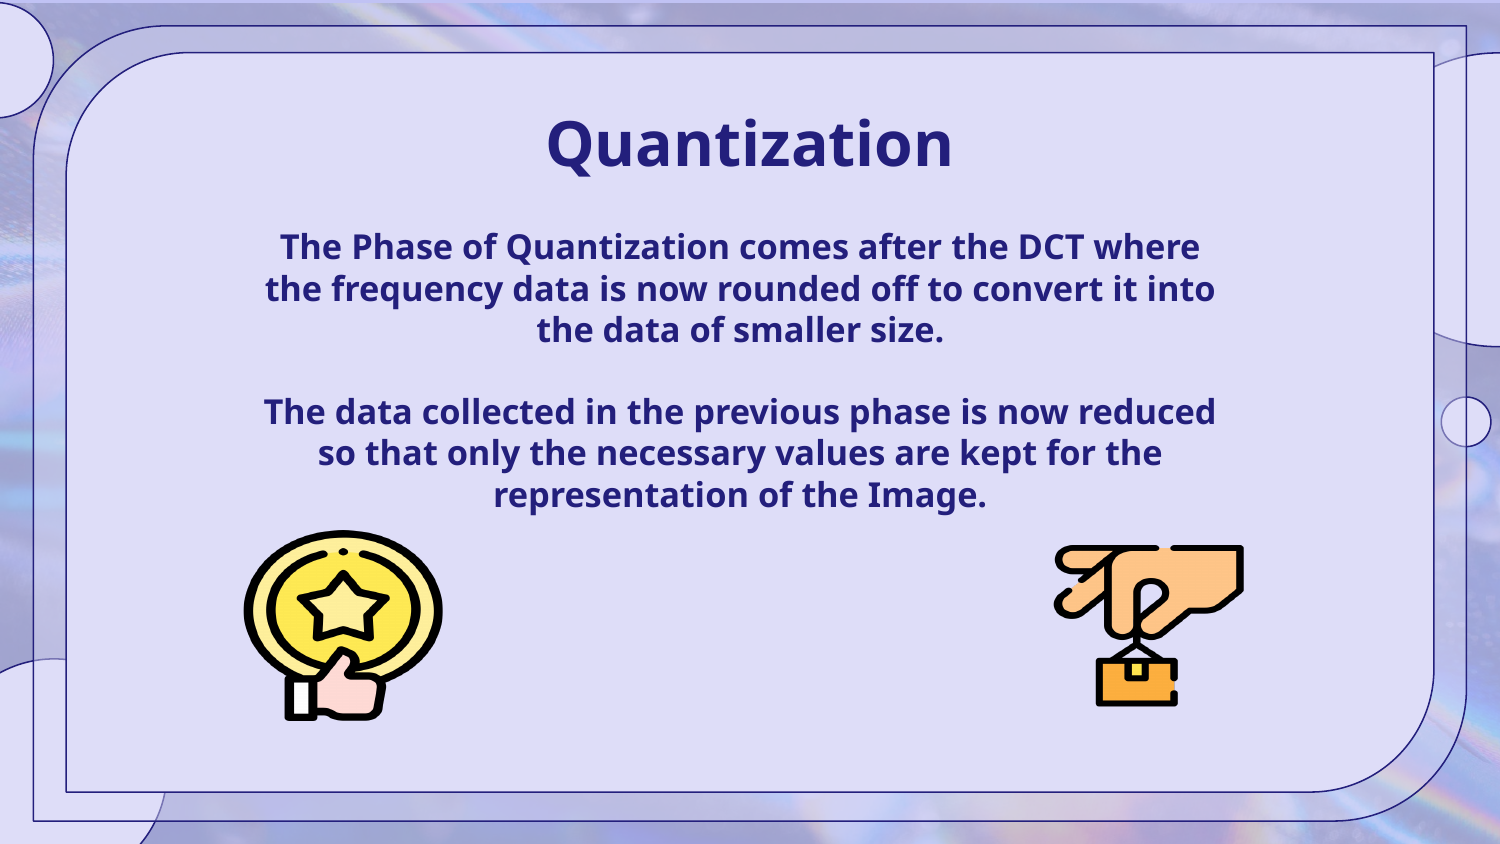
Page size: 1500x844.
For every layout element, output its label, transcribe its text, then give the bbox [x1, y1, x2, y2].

text_box The Phase of Quantization comes after the DCT where the frequency data is now rounded off to convert it into the data of smaller size. The data collected in the previous phase is now reduced so that only the necessary values are kept for the representation of the Image. [237, 210, 1244, 529]
picture [223, 529, 462, 721]
text_box Quantization [288, 88, 1211, 194]
picture [1030, 529, 1268, 721]
